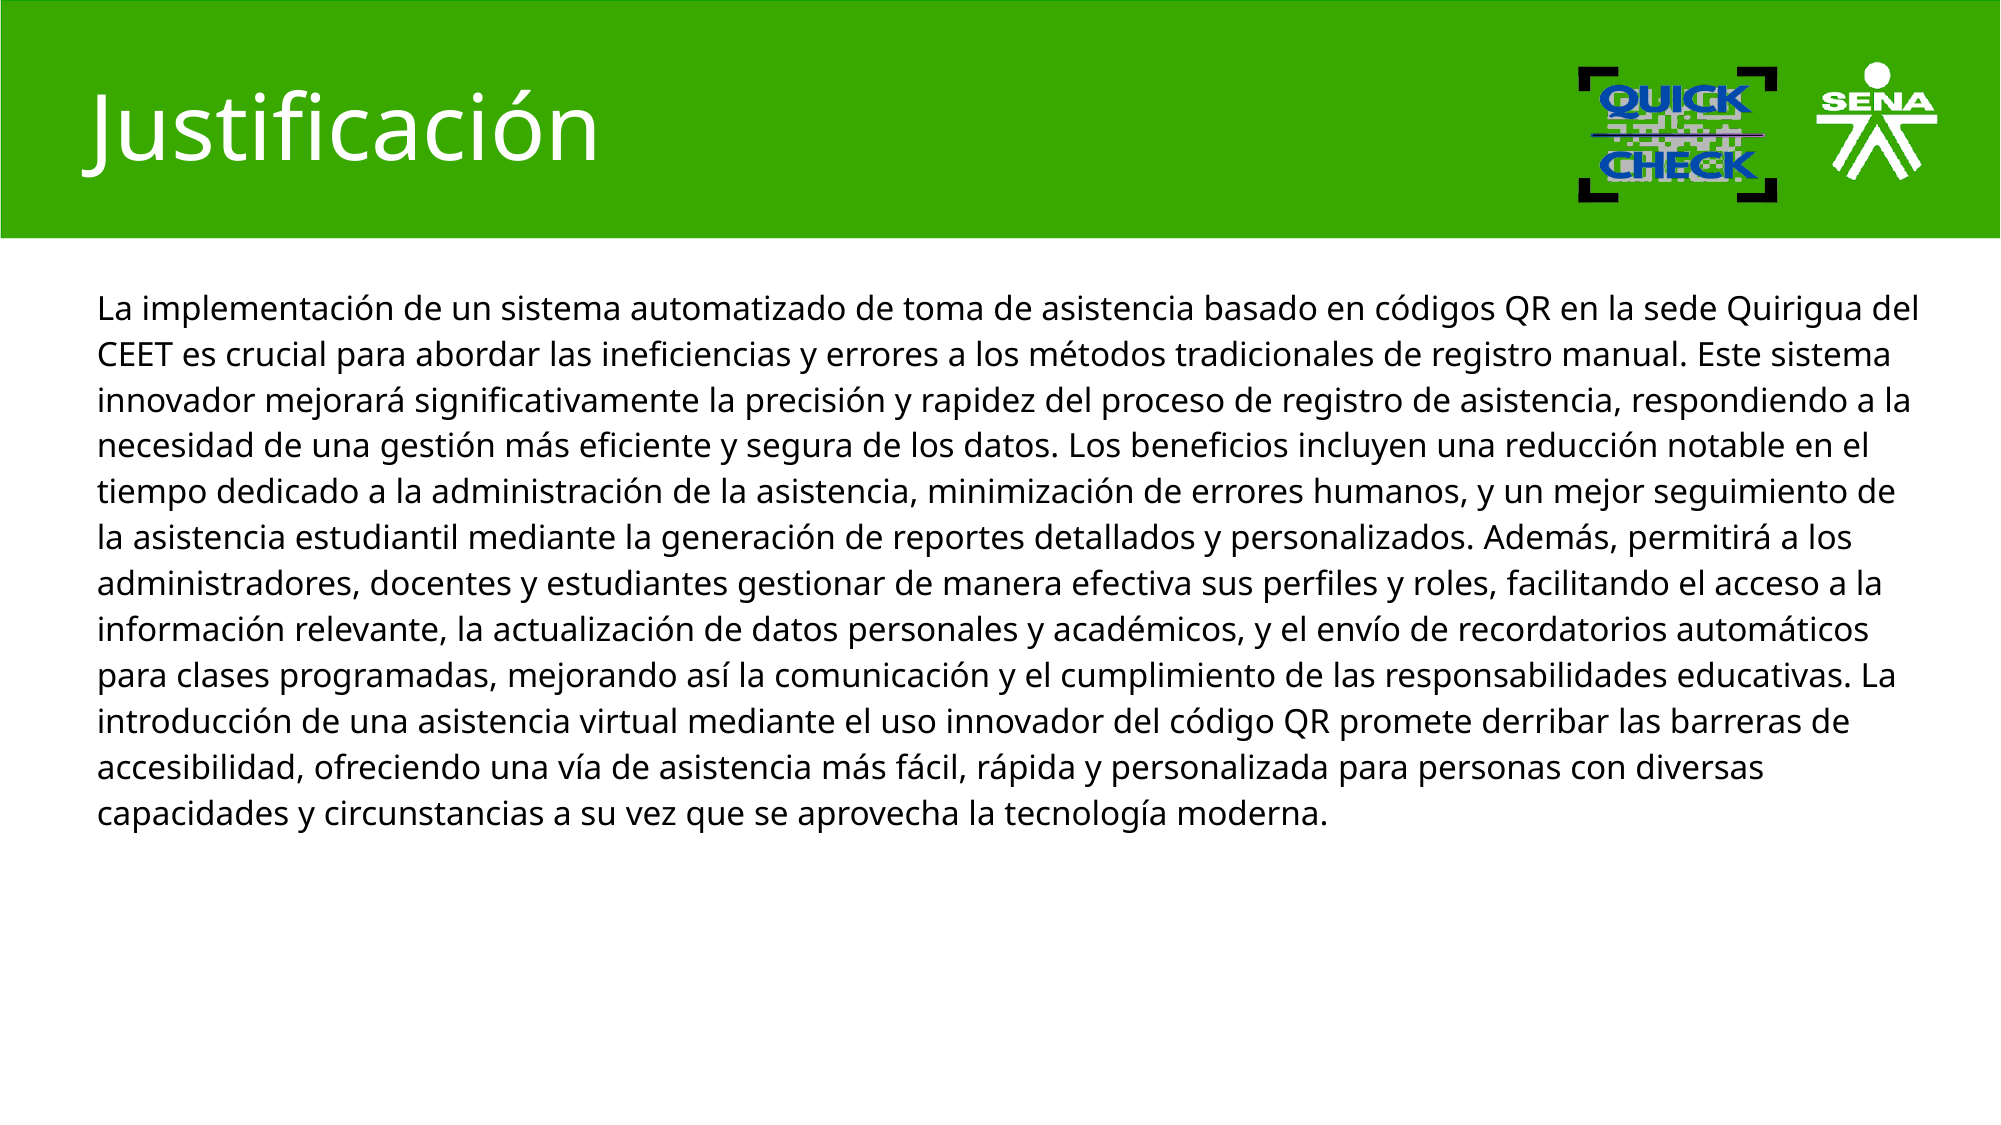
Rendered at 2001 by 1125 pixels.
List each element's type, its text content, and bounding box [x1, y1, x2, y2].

title Justificación [74, 18, 1800, 236]
text_box La implementación de un sistema automatizado de toma de asistencia basado en códigos QR en la sede Quirigua del CEET es crucial para abordar las ineficiencias y errores a los métodos tradicionales de registro manual. Este sistema innovador mejorará significativamente la precisión y rapidez del proceso de registro de asistencia, respondiendo a la necesidad de una gestión más eficiente y segura de los datos. Los beneficios incluyen una reducción notable en el tiempo dedicado a la administración de la asistencia, minimización de errores humanos, y un mejor seguimiento de la asistencia estudiantil mediante la generación de reportes detallados y personalizados. Además, permitirá a los administradores, docentes y estudiantes gestionar de manera efectiva sus perfiles y roles, facilitando el acceso a la información relevante, la actualización de datos personales y académicos, y el envío de recordatorios automáticos para clases programadas, mejorando así la comunicación y el cumplimiento de las responsabilidades educativas. La introducción de una asistencia virtual mediante el uso innovador del código QR promete derribar las barreras de accesibilidad, ofreciendo una vía de asistencia más fácil, rápida y personalizada para personas con diversas capacidades y circunstancias a su vez que se aprovecha la tecnología moderna. [61, 273, 1939, 1015]
picture [0, 0, 2001, 1125]
